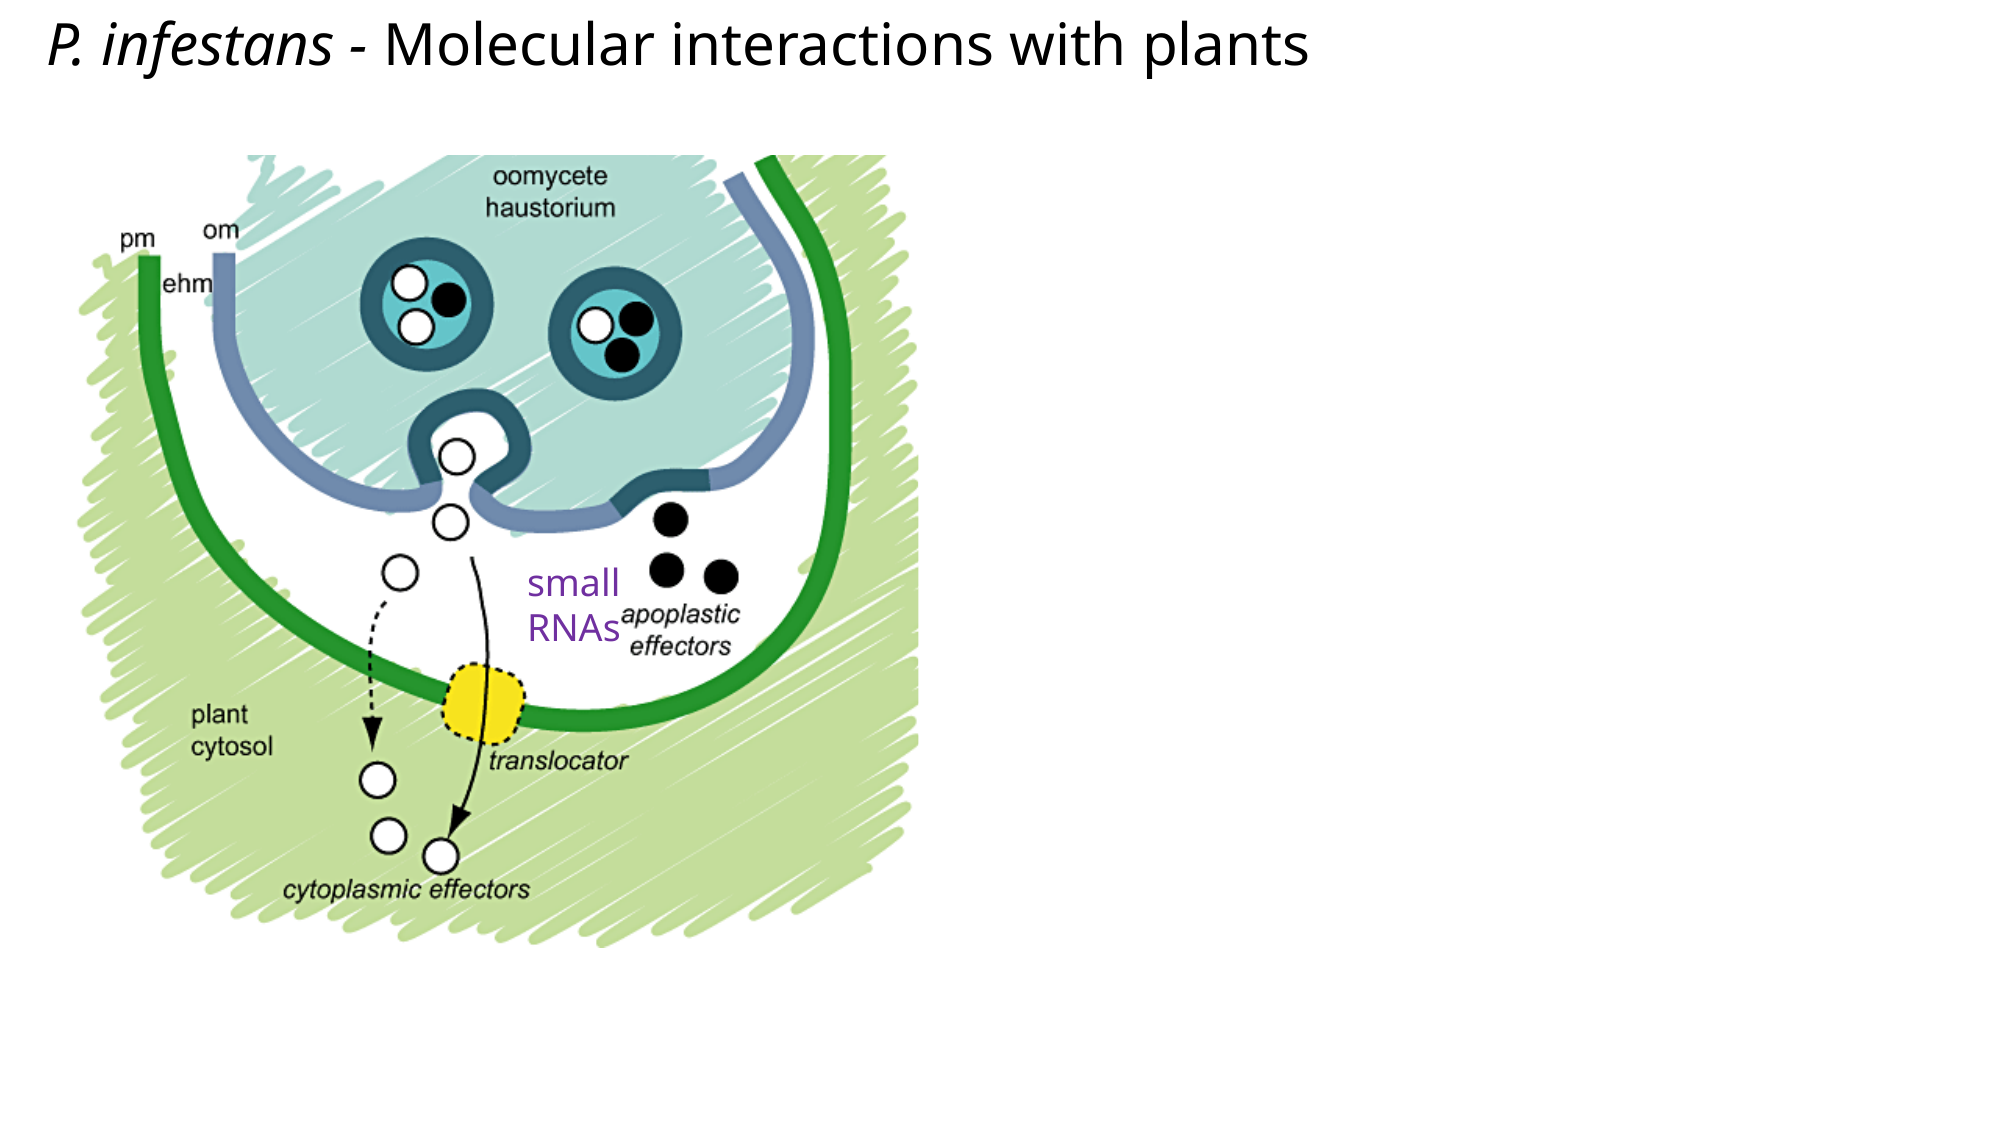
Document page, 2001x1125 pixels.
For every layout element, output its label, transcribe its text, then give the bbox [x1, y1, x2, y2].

text_box P. infestans - Molecular interactions with plants [31, 0, 1326, 85]
picture [45, 155, 919, 948]
